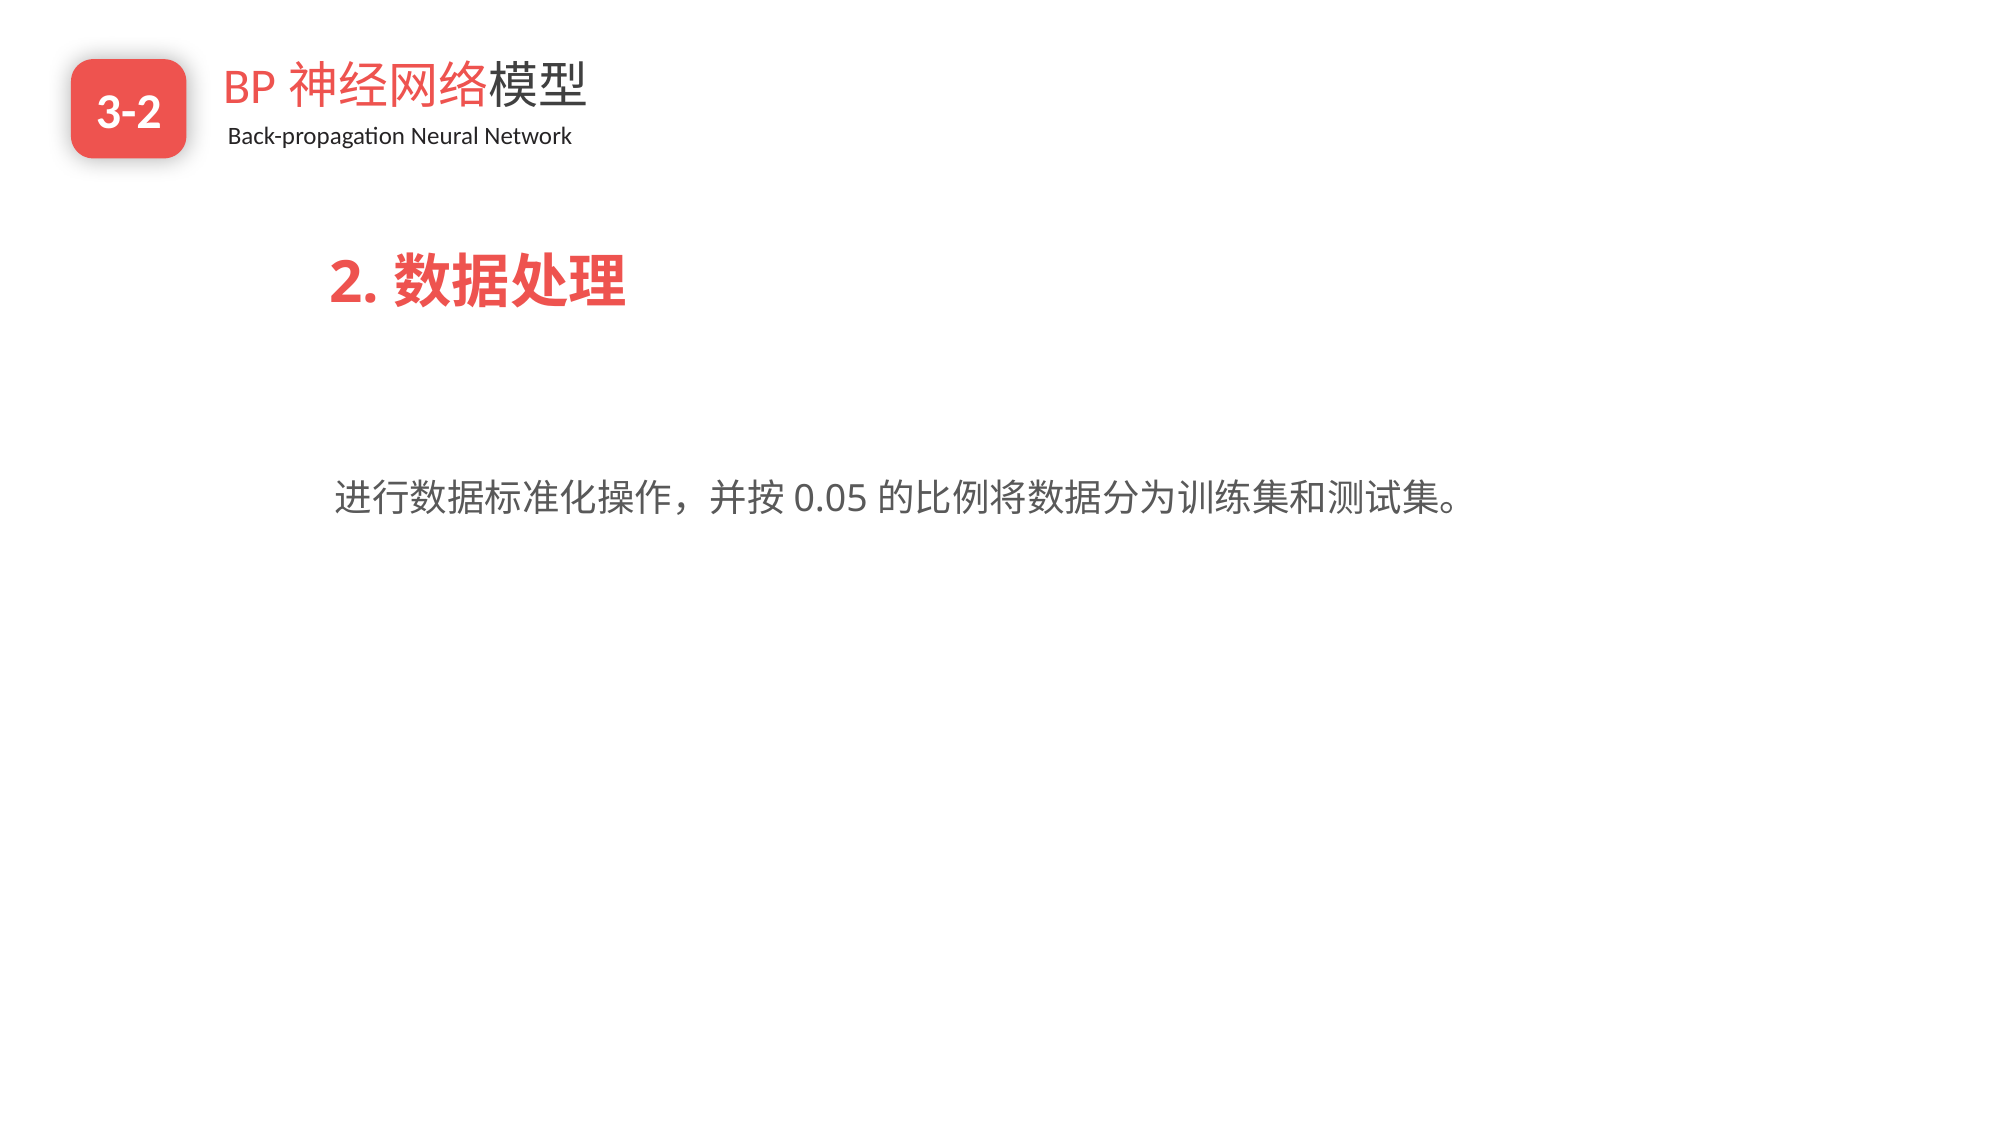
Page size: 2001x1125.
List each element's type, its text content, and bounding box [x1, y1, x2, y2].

text_box 2.数据处理 [177, 236, 779, 322]
text_box 进行数据标准化操作，并按0.05的比例将数据分为训练集和测试集。 [319, 466, 1644, 526]
text_box 3-2 [69, 58, 188, 160]
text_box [208, 31, 813, 159]
